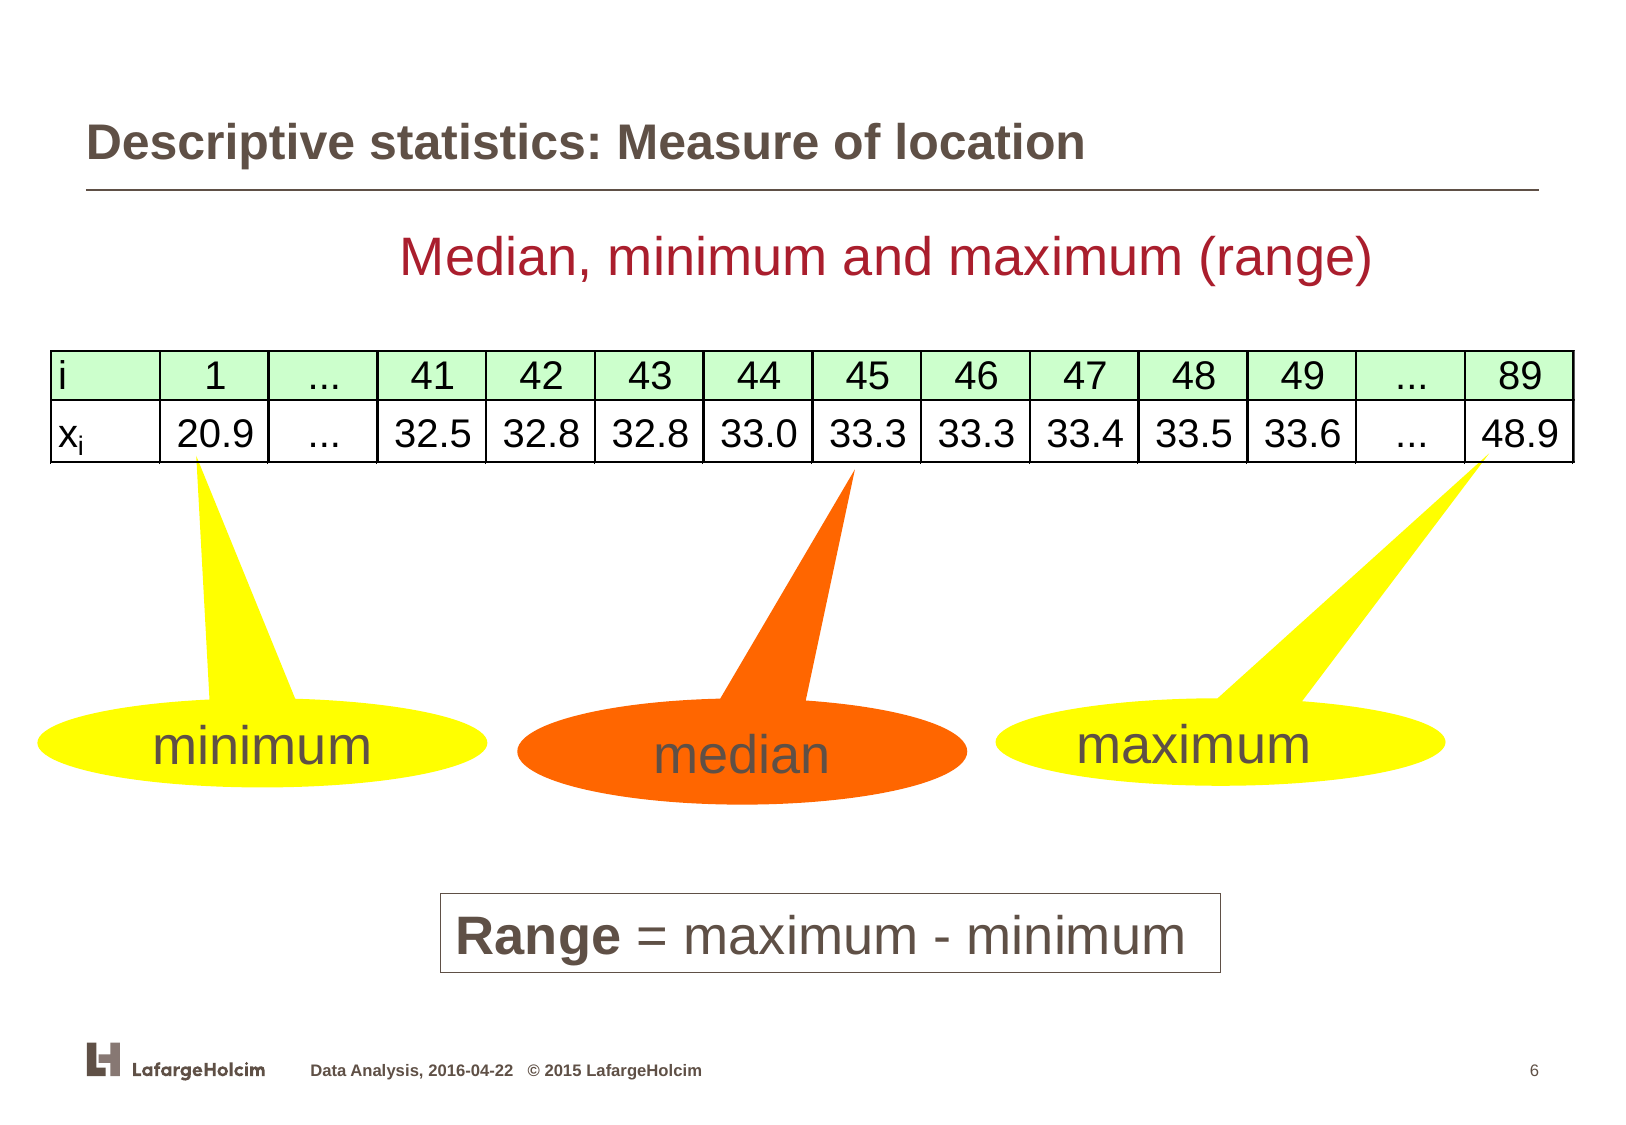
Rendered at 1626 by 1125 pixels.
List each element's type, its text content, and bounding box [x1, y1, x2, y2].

title Descriptive statistics: Measure of location [85, 30, 1539, 171]
picture [49, 349, 1576, 464]
text_box minimum [37, 472, 488, 788]
footer Data Analysis, 2016-04-22 © 2015 LafargeHolcim [310, 1052, 831, 1080]
text_box Median, minimum and maximum (range) [385, 213, 1390, 295]
text_box maximum [995, 472, 1476, 786]
text_box Range = maximum - minimum [440, 893, 1221, 973]
slide_number 6 [1468, 1052, 1539, 1080]
text_box median [517, 472, 968, 805]
